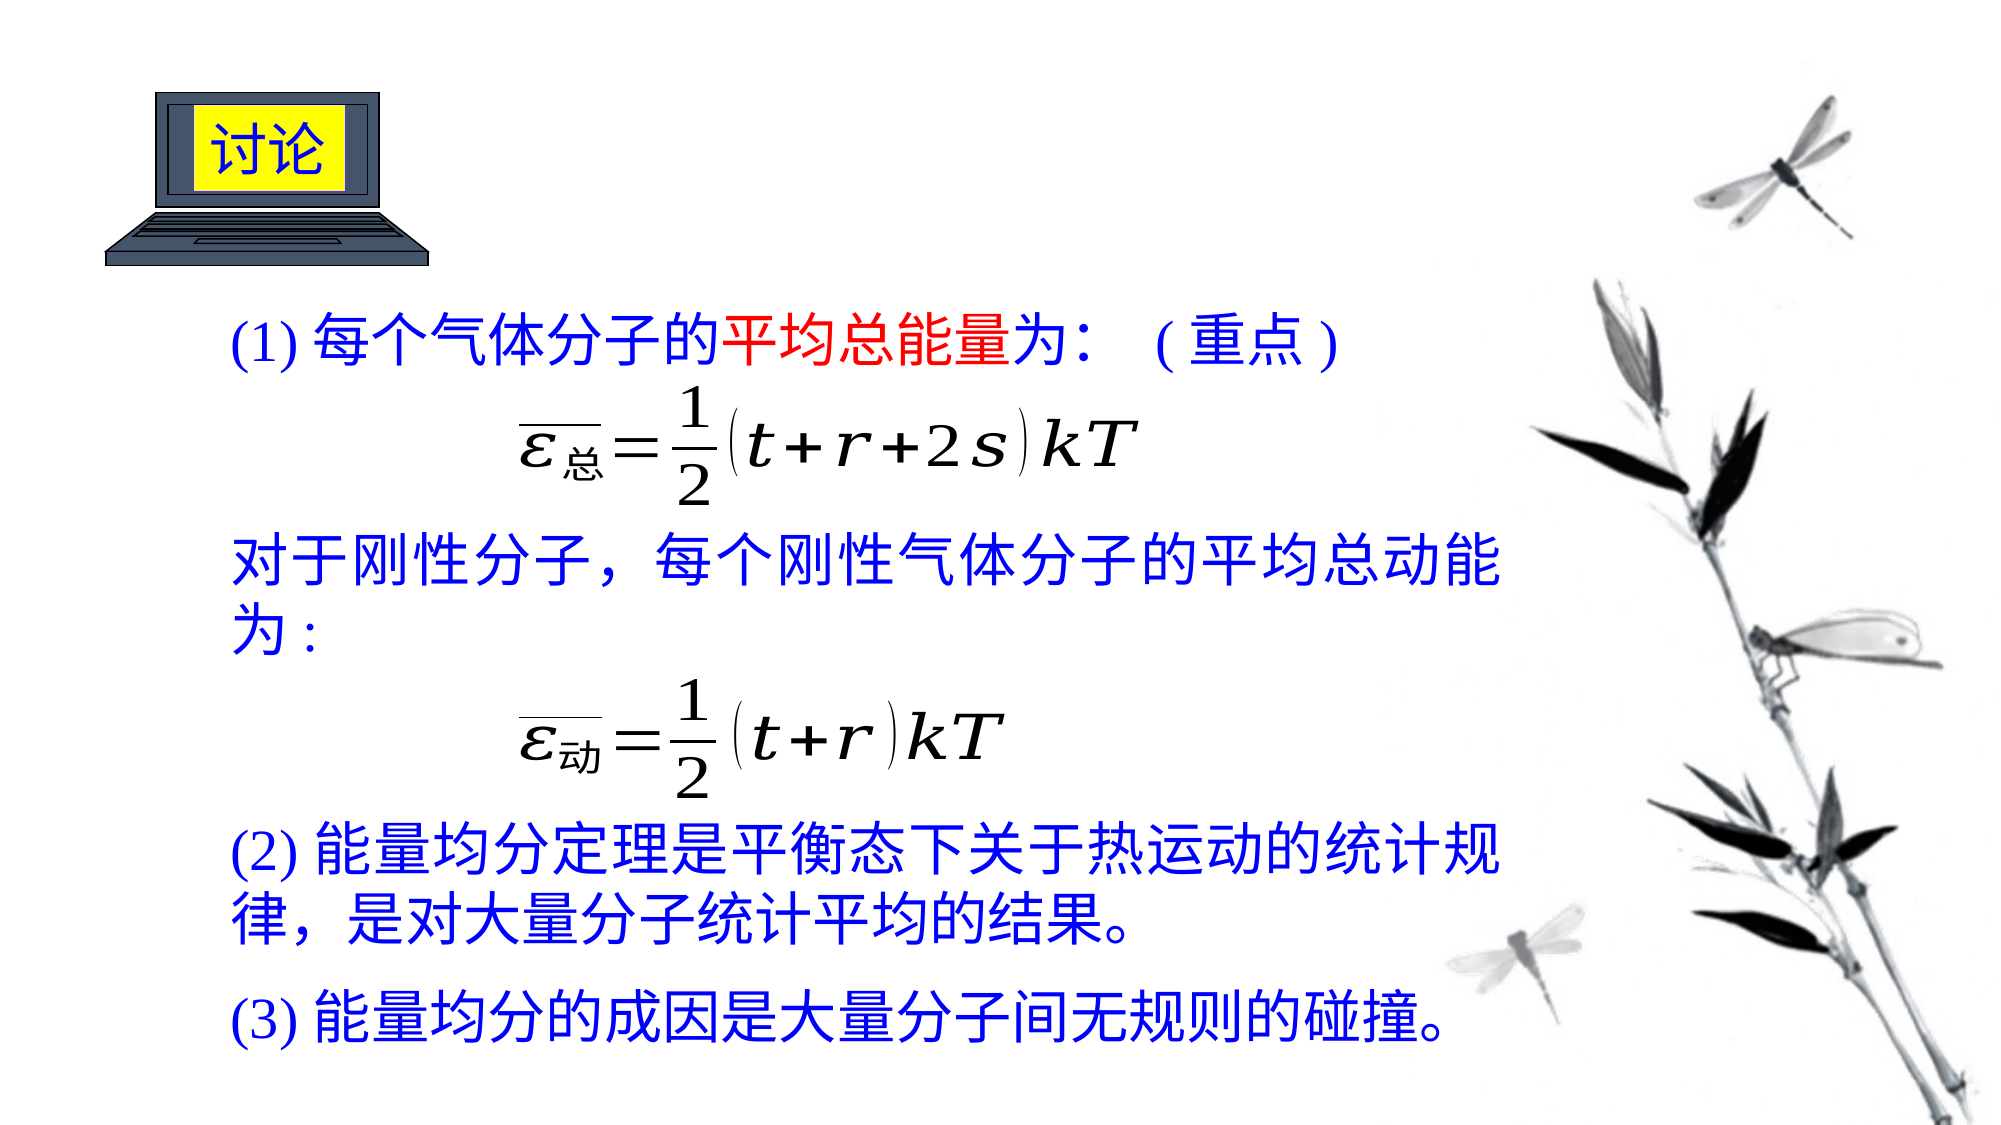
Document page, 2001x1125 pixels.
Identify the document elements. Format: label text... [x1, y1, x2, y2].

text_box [105, 92, 428, 266]
picture [1376, 61, 2000, 1125]
text_box (2)能量均分定理是平衡态下关于热运动的统计规律，是对大量分子统计平均的结果。 [215, 804, 1518, 960]
text_box (1)每个气体分子的平均总能量为： (重点) [215, 296, 1499, 381]
text_box (3)能量均分的成因是大量分子间无规则的碰撞。 [215, 973, 1493, 1058]
